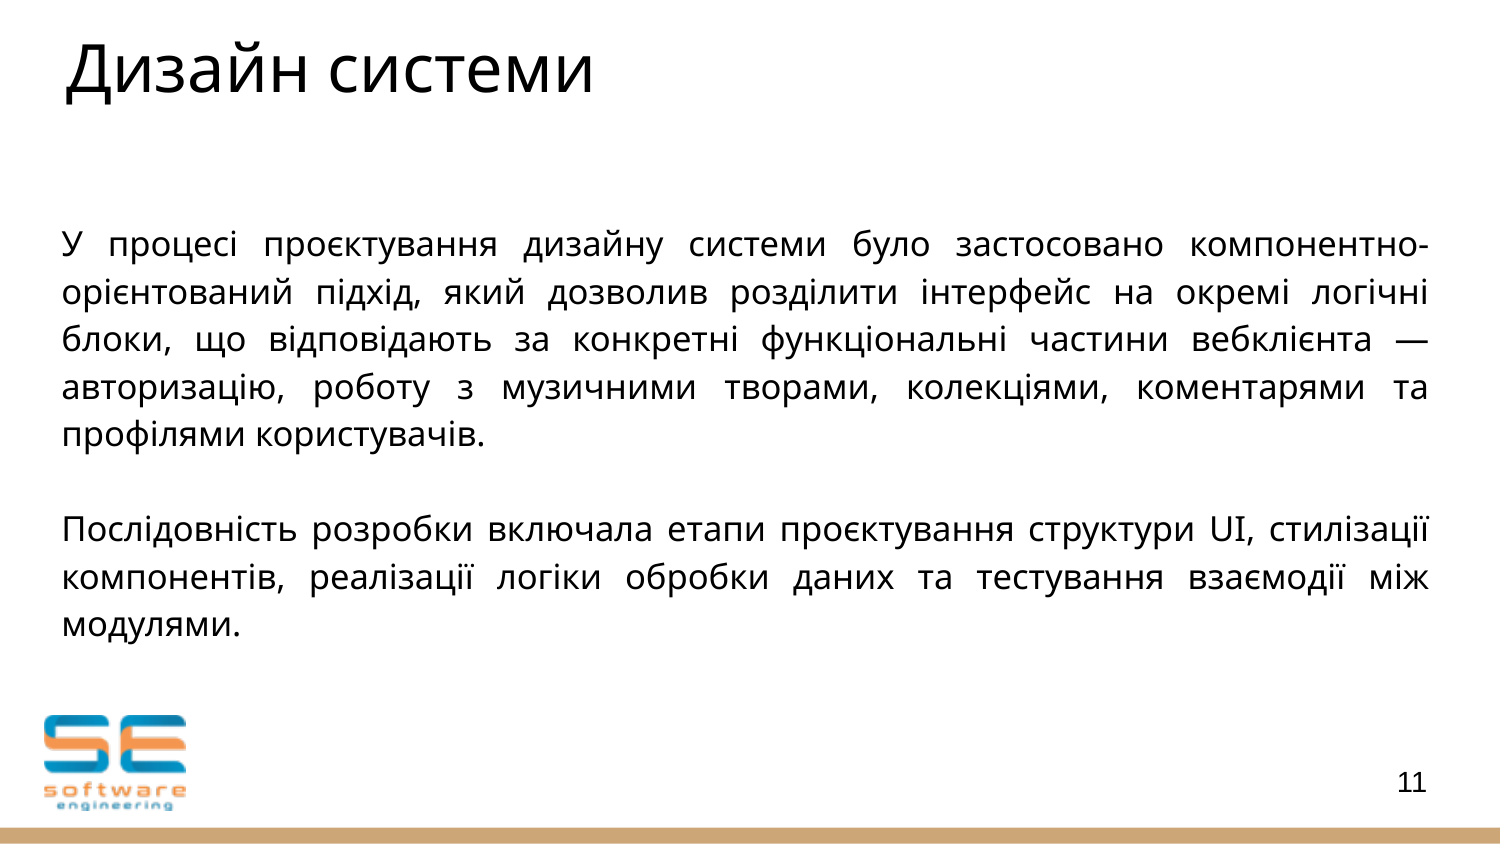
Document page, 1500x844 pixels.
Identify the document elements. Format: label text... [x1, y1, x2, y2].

list У процесі проєктування дизайну системи було застосовано компонентно-орієнтований підхід, який дозволив розділити інтерфейс на окремі логічні блоки, що відповідають за конкретні функціональні частини вебклієнта — авторизацію, роботу з музичними творами, колекціями, коментарями та профілями користувачів. Послідовність розробки включала етапи проєктування структури UI, стилізації компонентів, реалізації логіки обробки даних та тестування взаємодії між модулями. [46, 200, 1445, 661]
title Дизайн системи [51, 0, 1449, 122]
picture [43, 714, 186, 811]
text_box 11 [1382, 755, 1500, 806]
